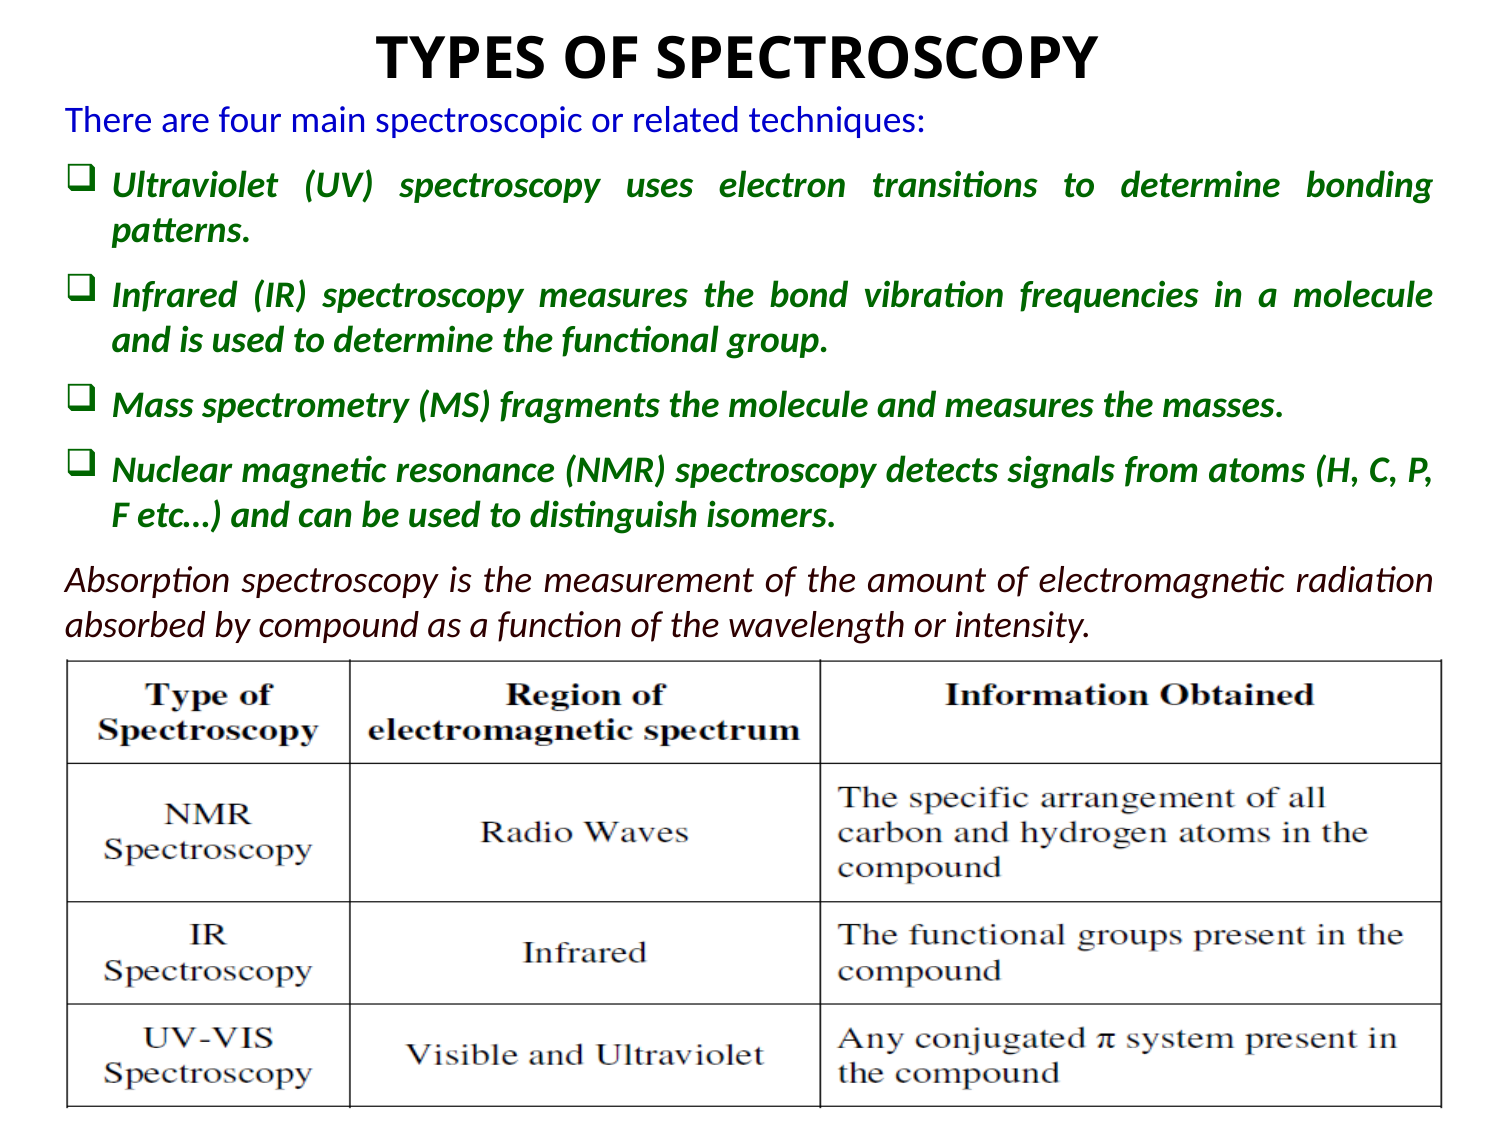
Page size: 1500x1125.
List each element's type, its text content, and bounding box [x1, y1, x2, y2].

text_box TYPES OF SPECTROSCOPY [50, 12, 1425, 98]
text_box There are four main spectroscopic or related techniques: Ultraviolet (UV) spectroscopy uses electron transitions to determine bonding patterns. Infrared (IR) spectroscopy measures the bond vibration frequencies in a molecule and is used to determine the functional group. Mass spectrometry (MS) fragments the molecule and measures the masses. Nuclear magnetic resonance (NMR) spectroscopy detects signals from atoms (H, C, P, F etc…) and can be used to distinguish isomers. Absorption spectroscopy is the measurement of the amount of electromagnetic radiation absorbed by compound as a function of the wavelength or intensity. [50, 87, 1450, 652]
picture [62, 657, 1451, 1113]
